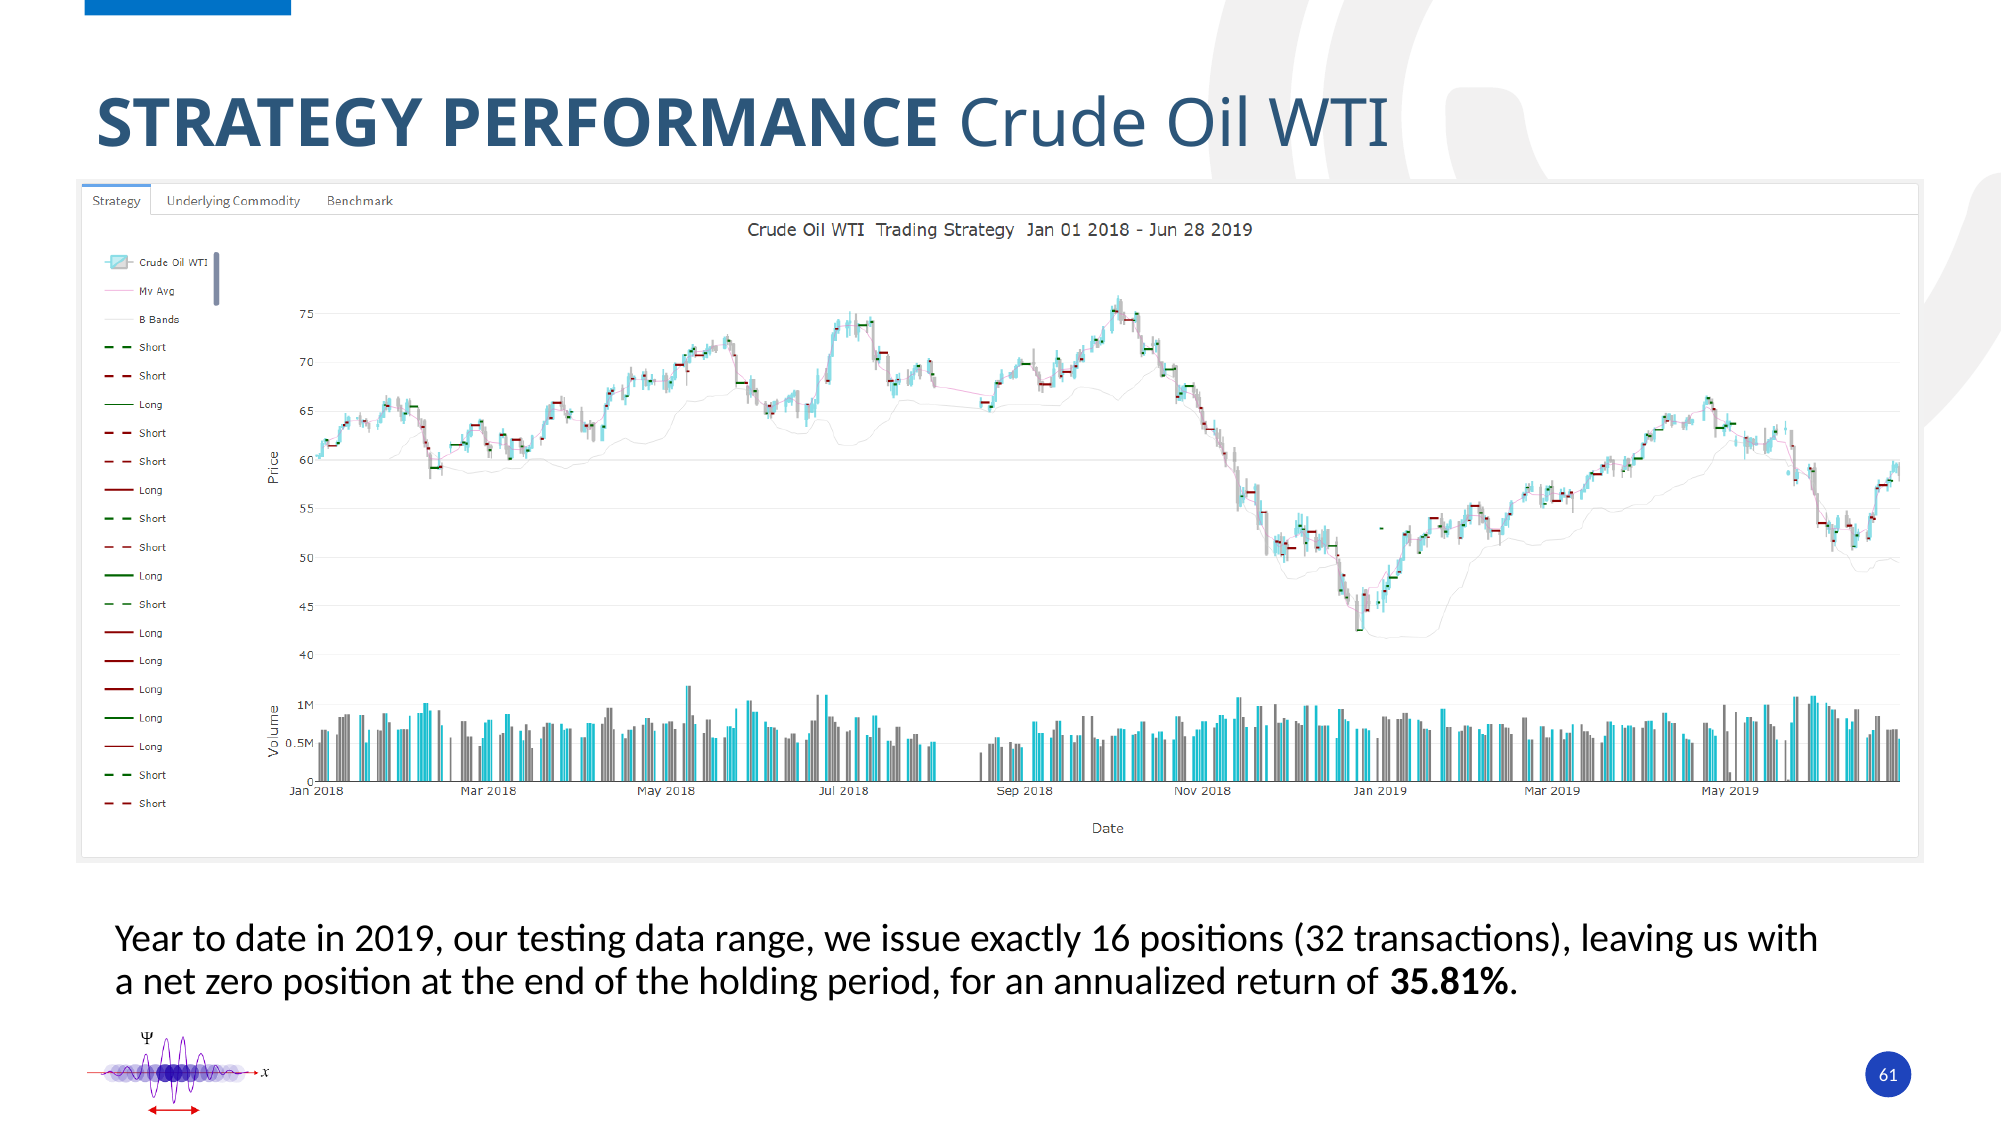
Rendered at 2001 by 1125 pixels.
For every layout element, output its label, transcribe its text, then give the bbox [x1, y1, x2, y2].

title strategy performance Crude Oil WTI [96, 58, 1924, 161]
list Year to date in 2019, our testing data range, we issue exactly 16 positions (32 transactions), leaving us with a net zero position at the end of the holding period, for an annualized return of 35.81%. [99, 910, 1865, 1011]
picture [87, 1026, 269, 1116]
slide_number 61 [1864, 1059, 1913, 1090]
picture [76, 179, 1924, 863]
